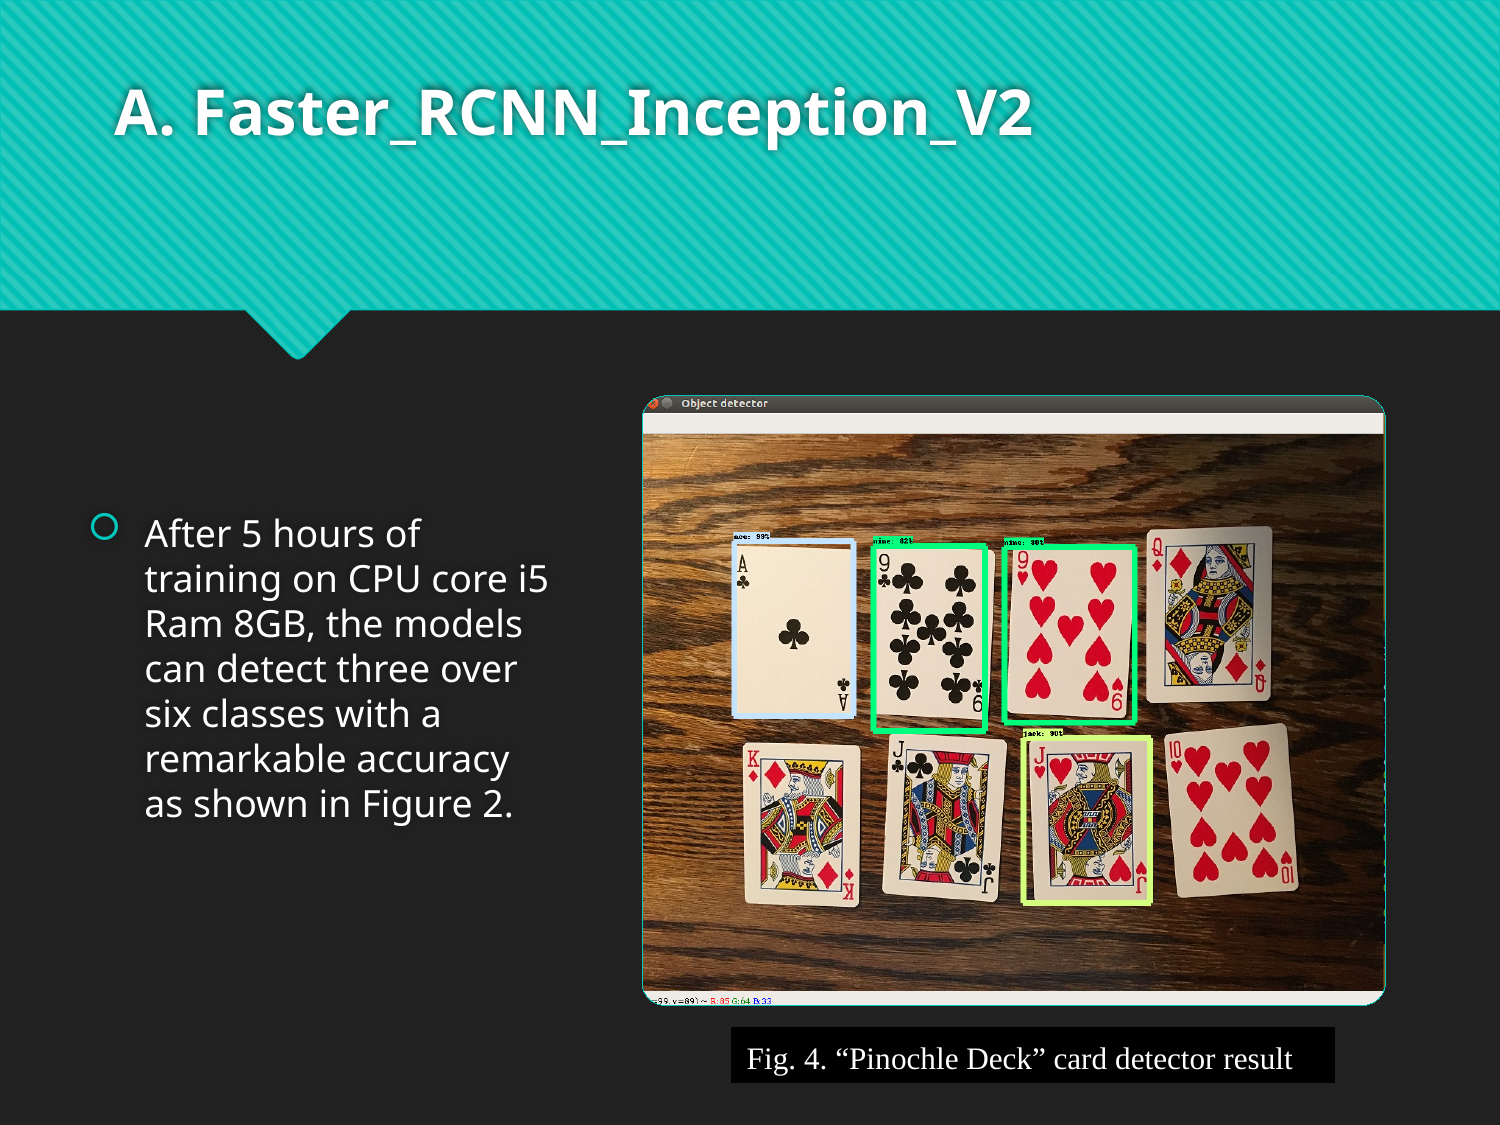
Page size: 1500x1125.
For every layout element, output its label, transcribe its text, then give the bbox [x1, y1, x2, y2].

text_box Fig. 4. “Pinochle Deck” card detector result [731, 1028, 1335, 1083]
list After 5 hours of training on CPU core i5 Ram 8GB, the models can detect three over six classes with a remarkable accuracy as shown in Figure 2. [72, 395, 573, 992]
title A. Faster_RCNN_Inception_V2 [99, 73, 1401, 233]
picture [641, 395, 1386, 1006]
